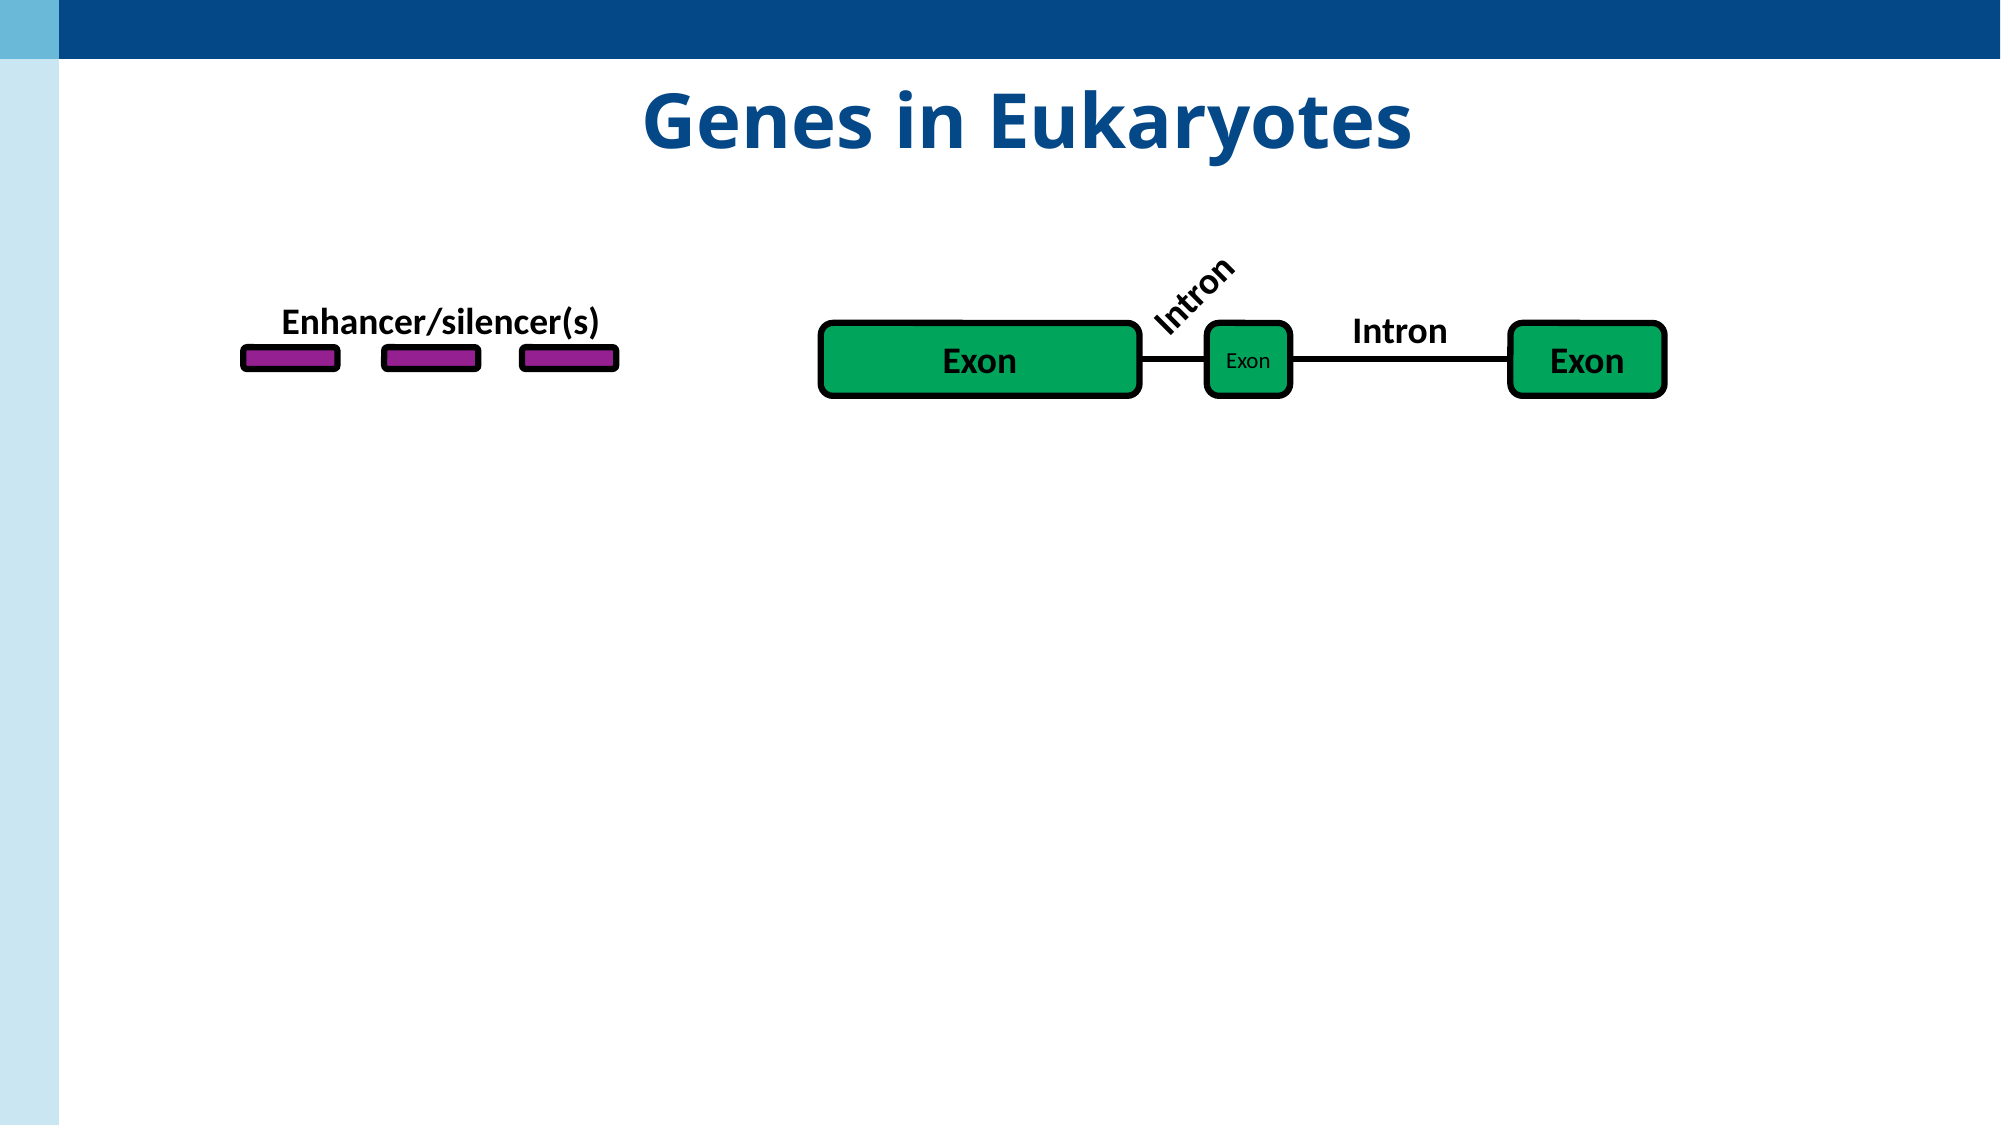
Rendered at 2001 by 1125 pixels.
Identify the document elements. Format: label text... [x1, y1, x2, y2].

text_box [520, 346, 618, 371]
text_box Exon [1205, 360, 1292, 397]
text_box Exon [927, 328, 1033, 389]
text_box Exon [1205, 321, 1292, 359]
title Genes in Eukaryotes [165, 75, 1891, 174]
text_box [383, 346, 480, 371]
text_box Intron [1337, 298, 1463, 359]
text_box Exon [1535, 328, 1640, 389]
text_box [819, 321, 1141, 397]
text_box [1509, 321, 1666, 397]
text_box Intron [1127, 227, 1258, 359]
text_box [242, 346, 339, 371]
text_box Enhancer/silencer(s) [266, 289, 616, 350]
